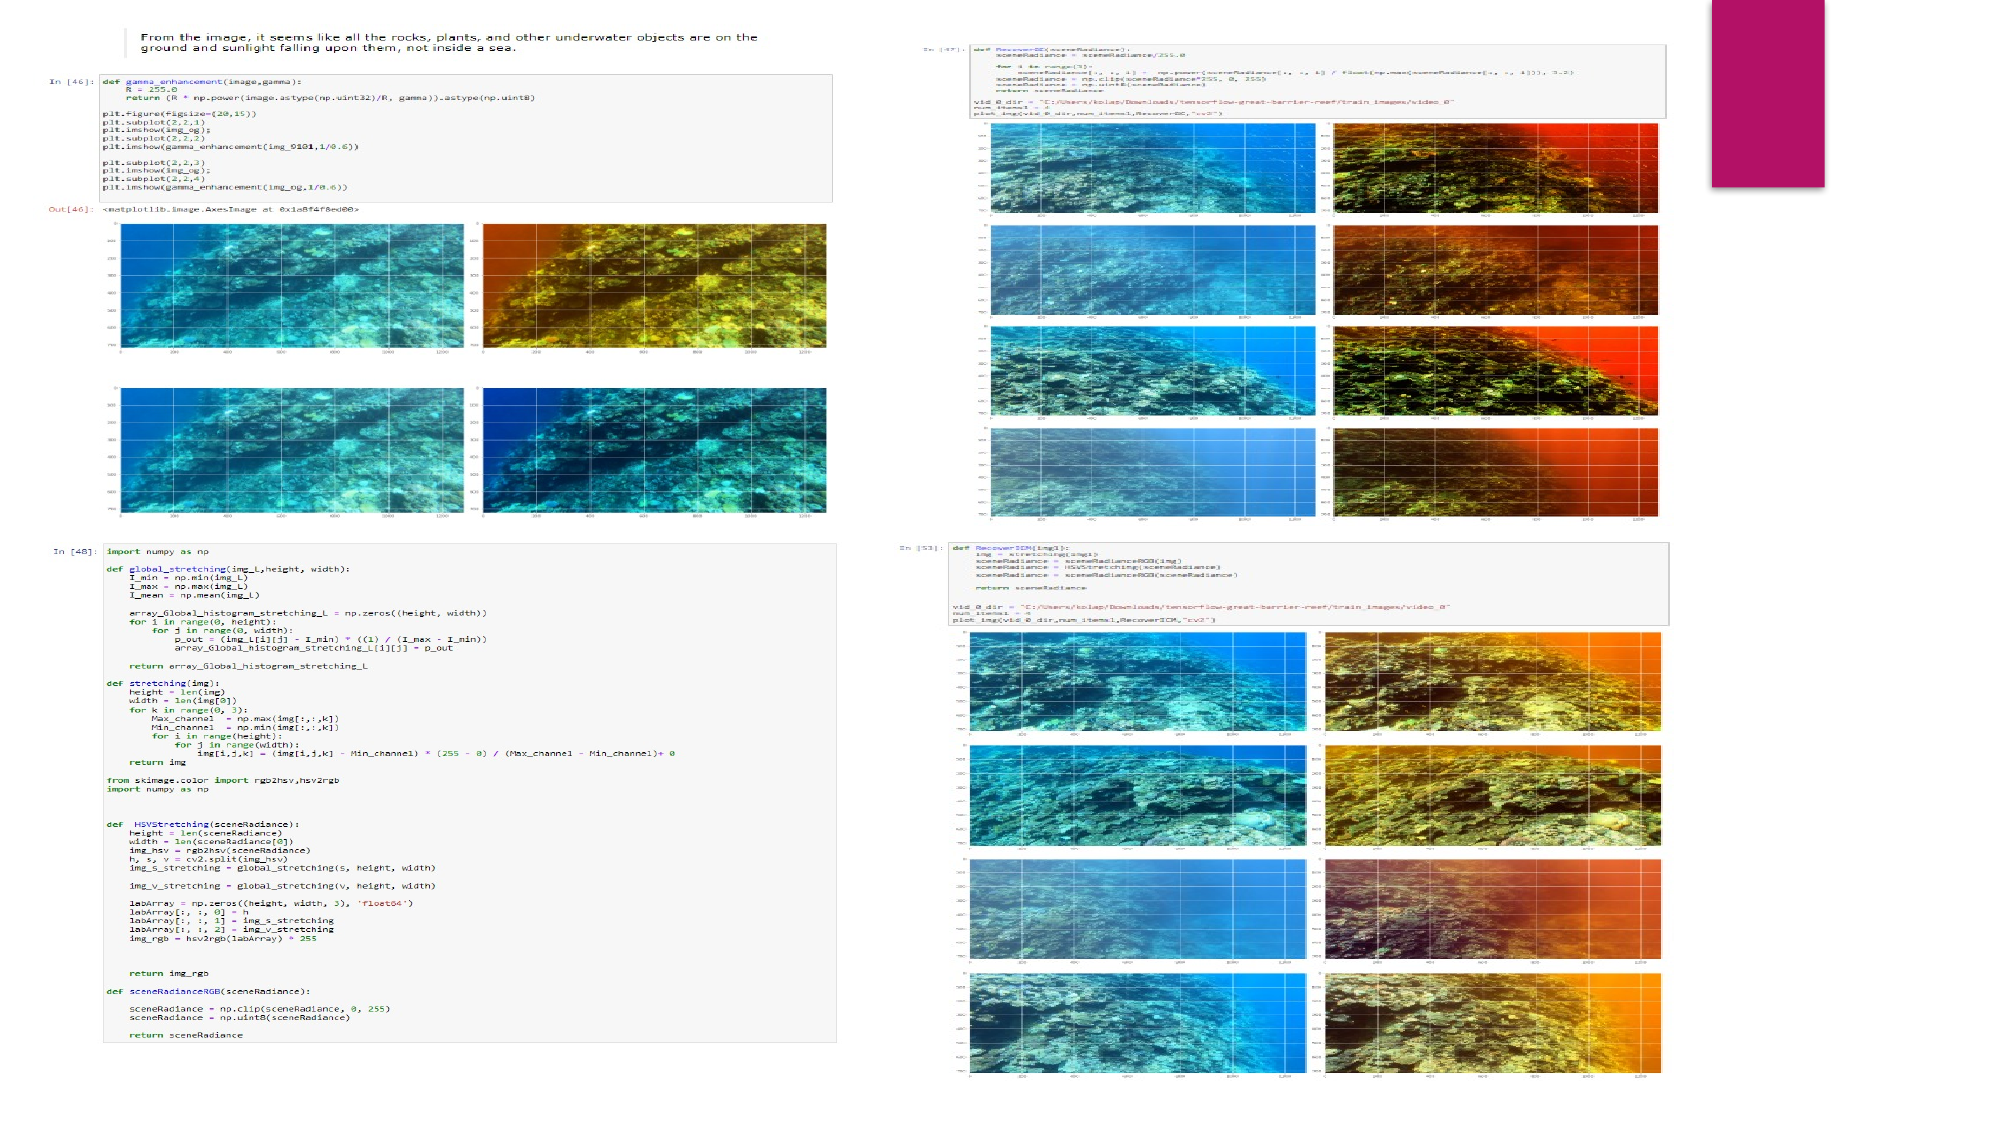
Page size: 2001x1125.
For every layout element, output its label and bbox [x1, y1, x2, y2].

picture [33, 541, 844, 1044]
picture [33, 24, 844, 526]
picture [894, 541, 1674, 1085]
picture [894, 40, 1674, 526]
text_box [0, 41, 1696, 1084]
